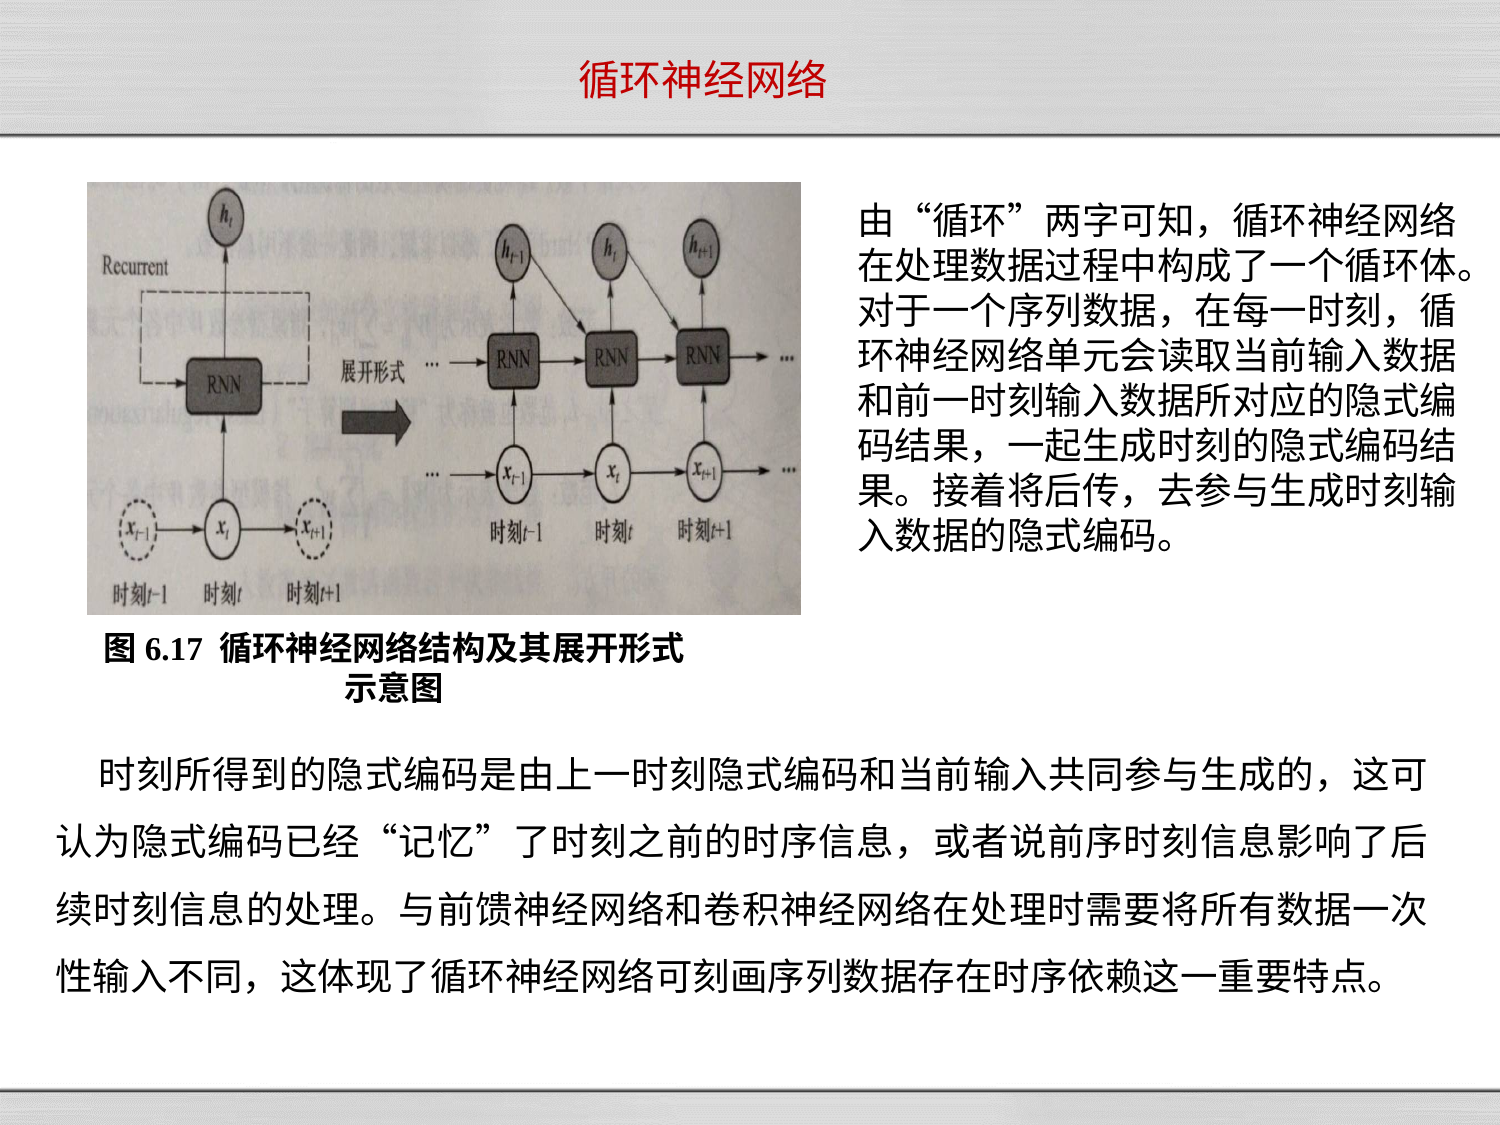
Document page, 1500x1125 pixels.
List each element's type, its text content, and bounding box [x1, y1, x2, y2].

text_box 图6.17 循环神经网络结构及其展开形式示意图 [78, 619, 710, 715]
picture [0, 0, 1500, 1125]
title 循环神经网络 [87, 20, 1320, 128]
